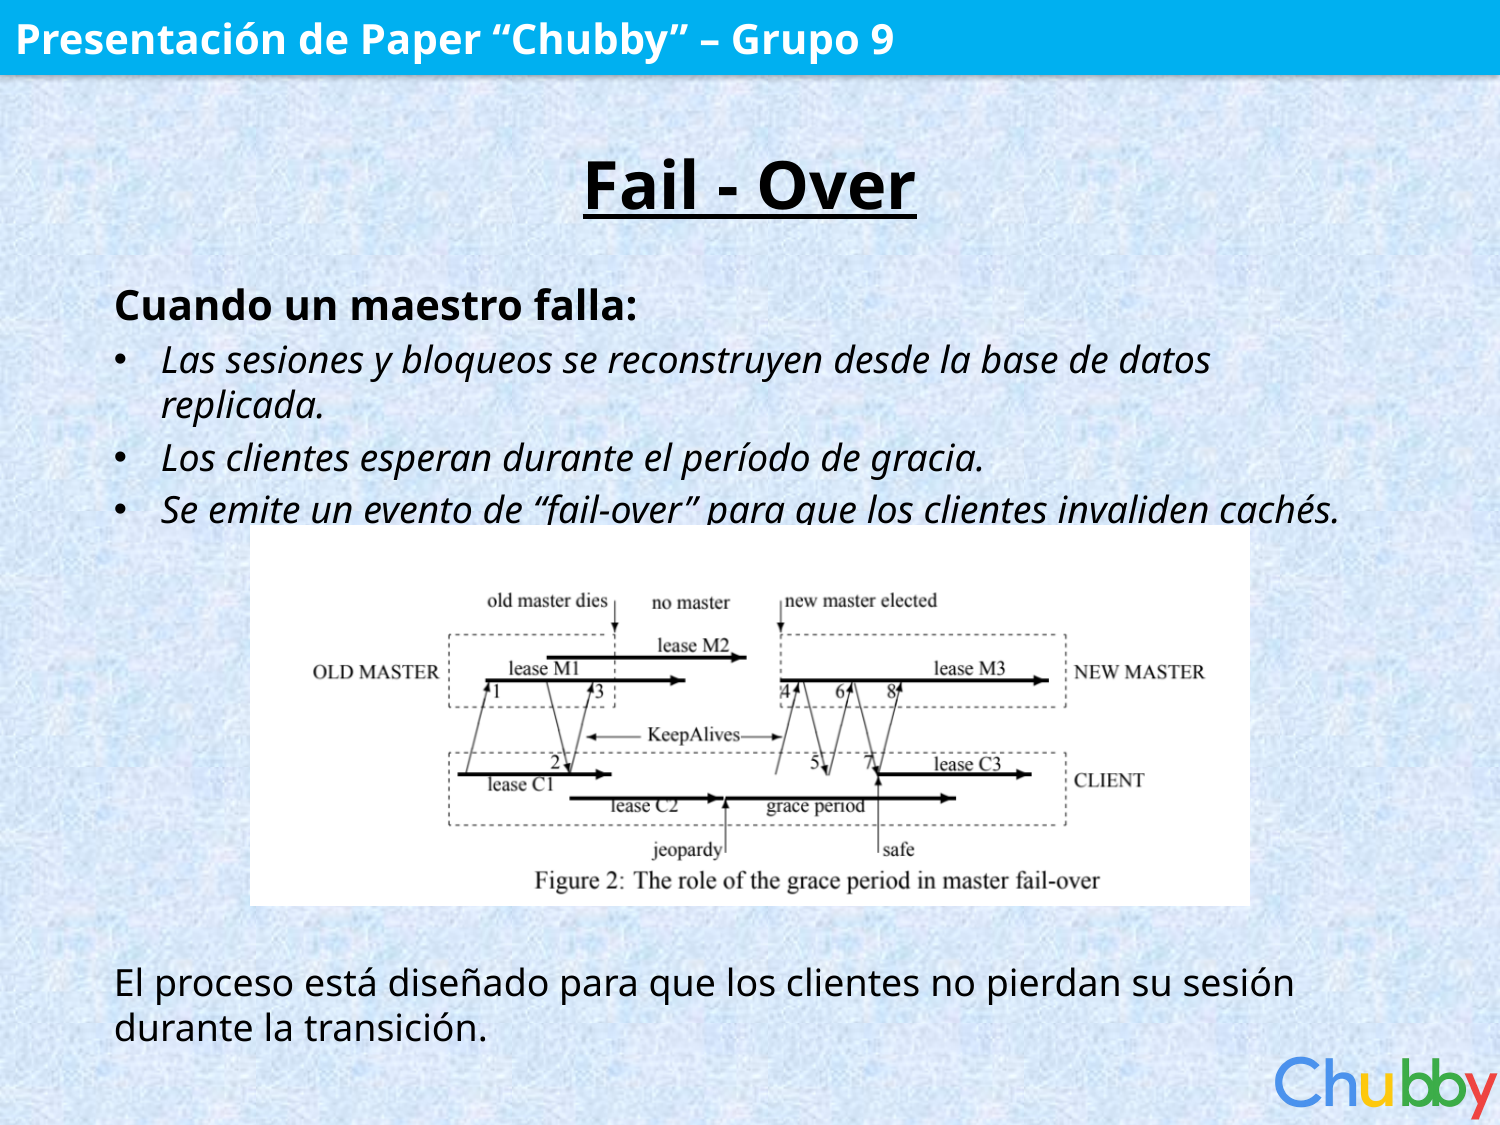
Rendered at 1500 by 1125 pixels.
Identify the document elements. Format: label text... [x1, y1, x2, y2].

picture [0, 76, 1500, 1125]
subtitle Cuando un maestro falla: Las sesiones y bloqueos se reconstruyen desde la base de datos replicada. Los clientes esperan durante el período de gracia. Se emite un evento de “fail-over” para que los clientes invaliden cachés. El proceso está diseñado para que los clientes no pierdan su sesión durante la transición. [98, 202, 1401, 1107]
title Fail - Over [112, 102, 1388, 202]
text_box Presentación de Paper “Chubby” – Grupo 9 [0, 0, 1500, 76]
